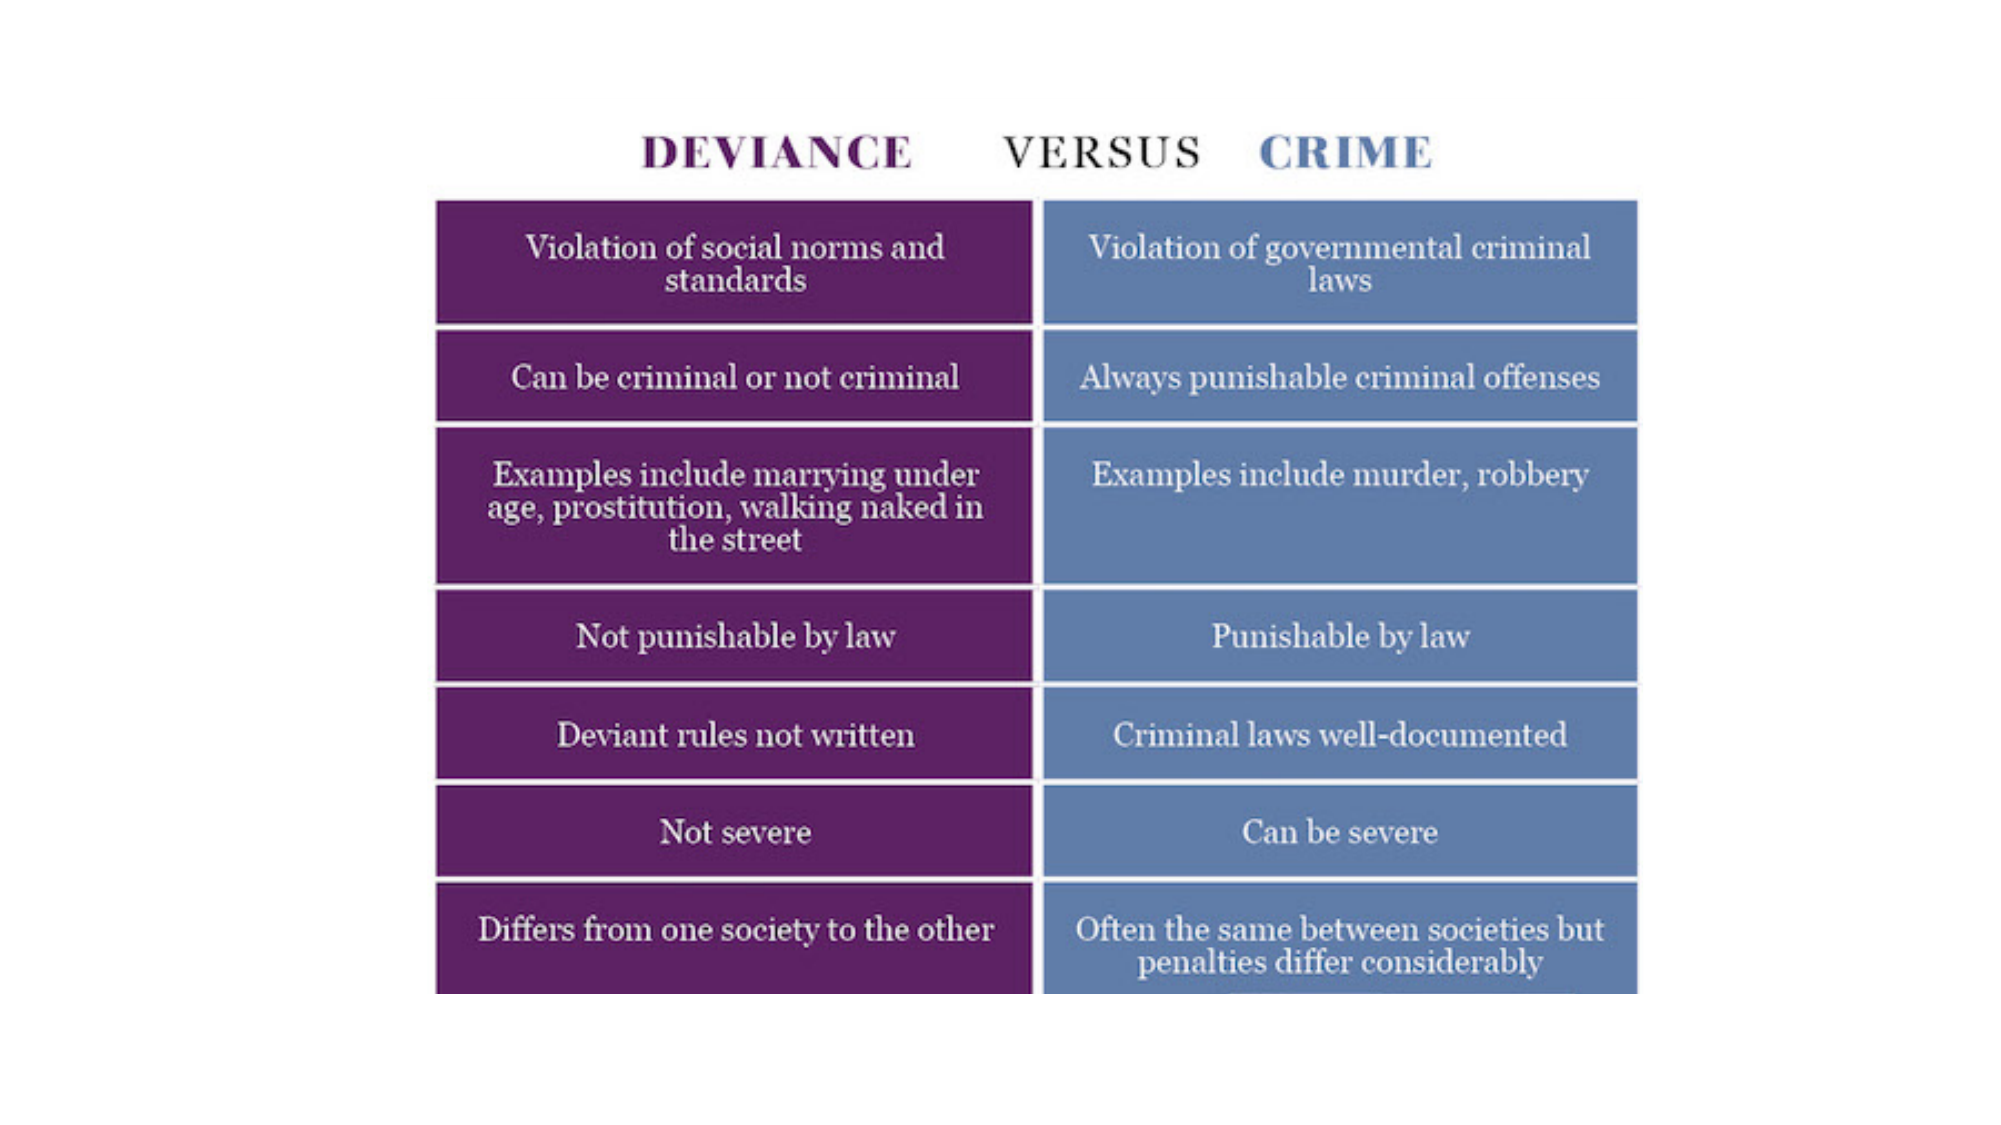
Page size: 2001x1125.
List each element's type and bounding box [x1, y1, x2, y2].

picture [427, 97, 1644, 994]
